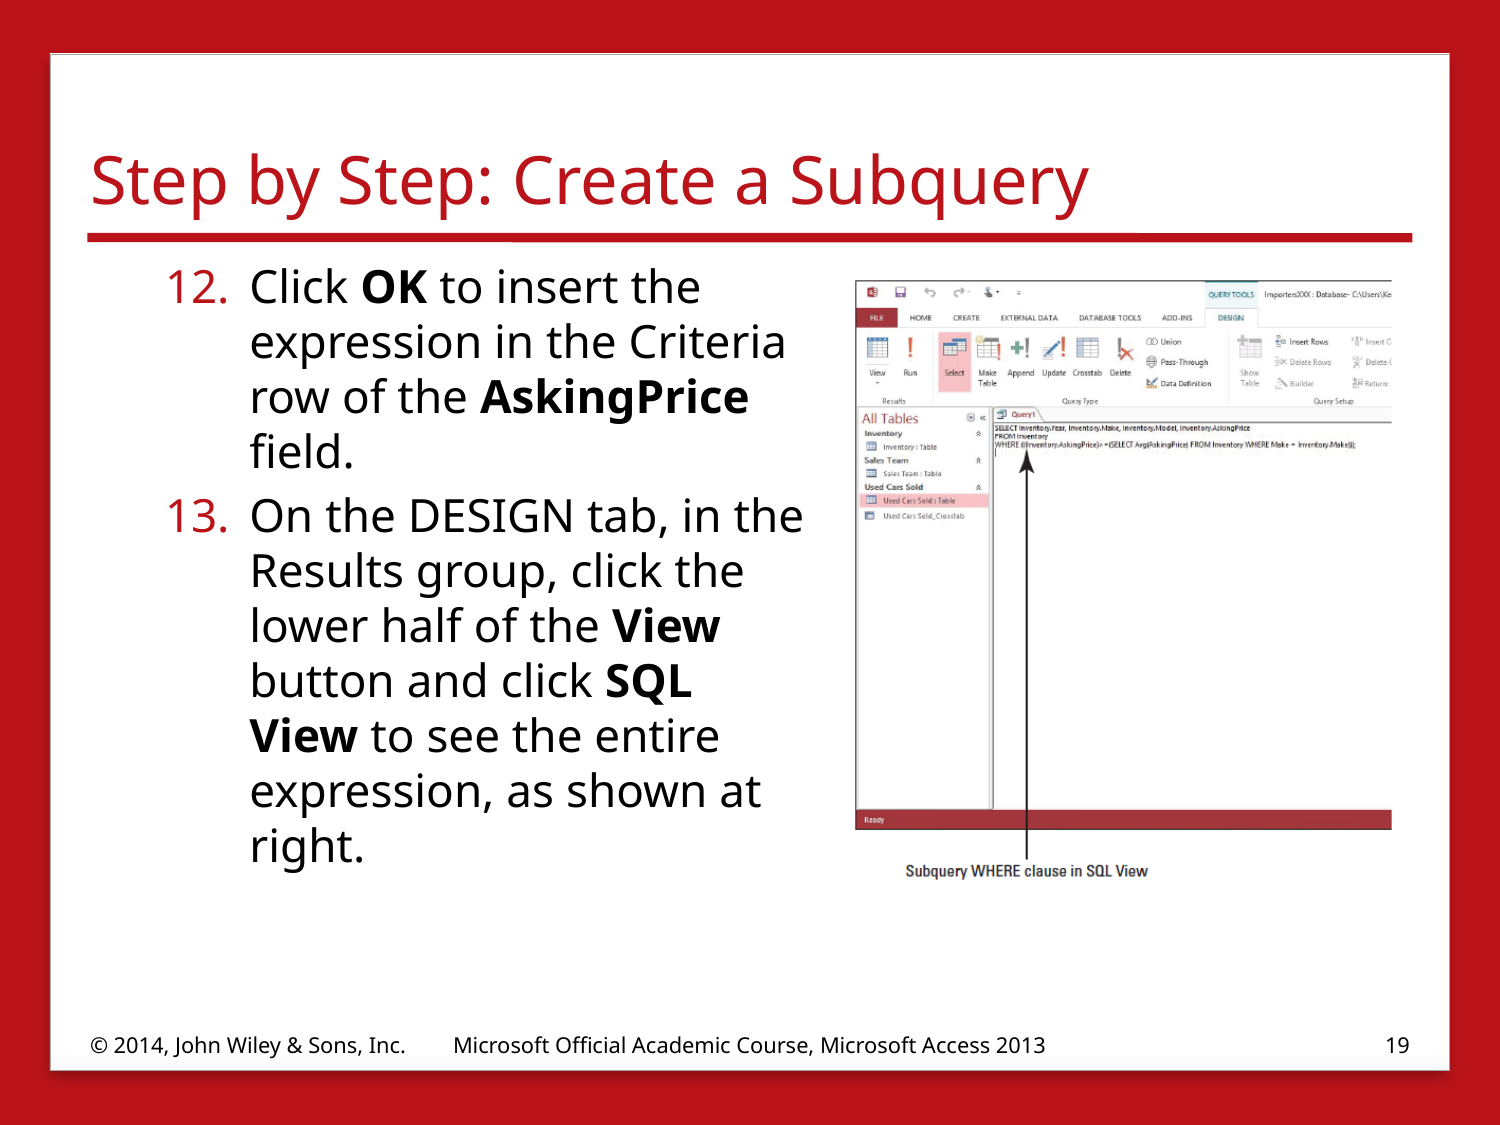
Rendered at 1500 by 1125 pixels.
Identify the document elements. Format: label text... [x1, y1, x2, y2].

picture [849, 274, 1392, 885]
slide_number © 2014, John Wiley & Sons, Inc. [74, 1024, 426, 1103]
slide_number 19 [1074, 1024, 1426, 1103]
title Step by Step: Create a Subquery [74, 74, 1426, 226]
list Click OK to insert the expression in the Criteria row of the AskingPrice field. On the DESIGN tab, in the Results group, click the lower half of the View button and click SQL View to see the entire expression, as shown at right. [75, 249, 825, 1063]
footer Microsoft Official Academic Course, Microsoft Access 2013 [431, 1024, 1069, 1103]
